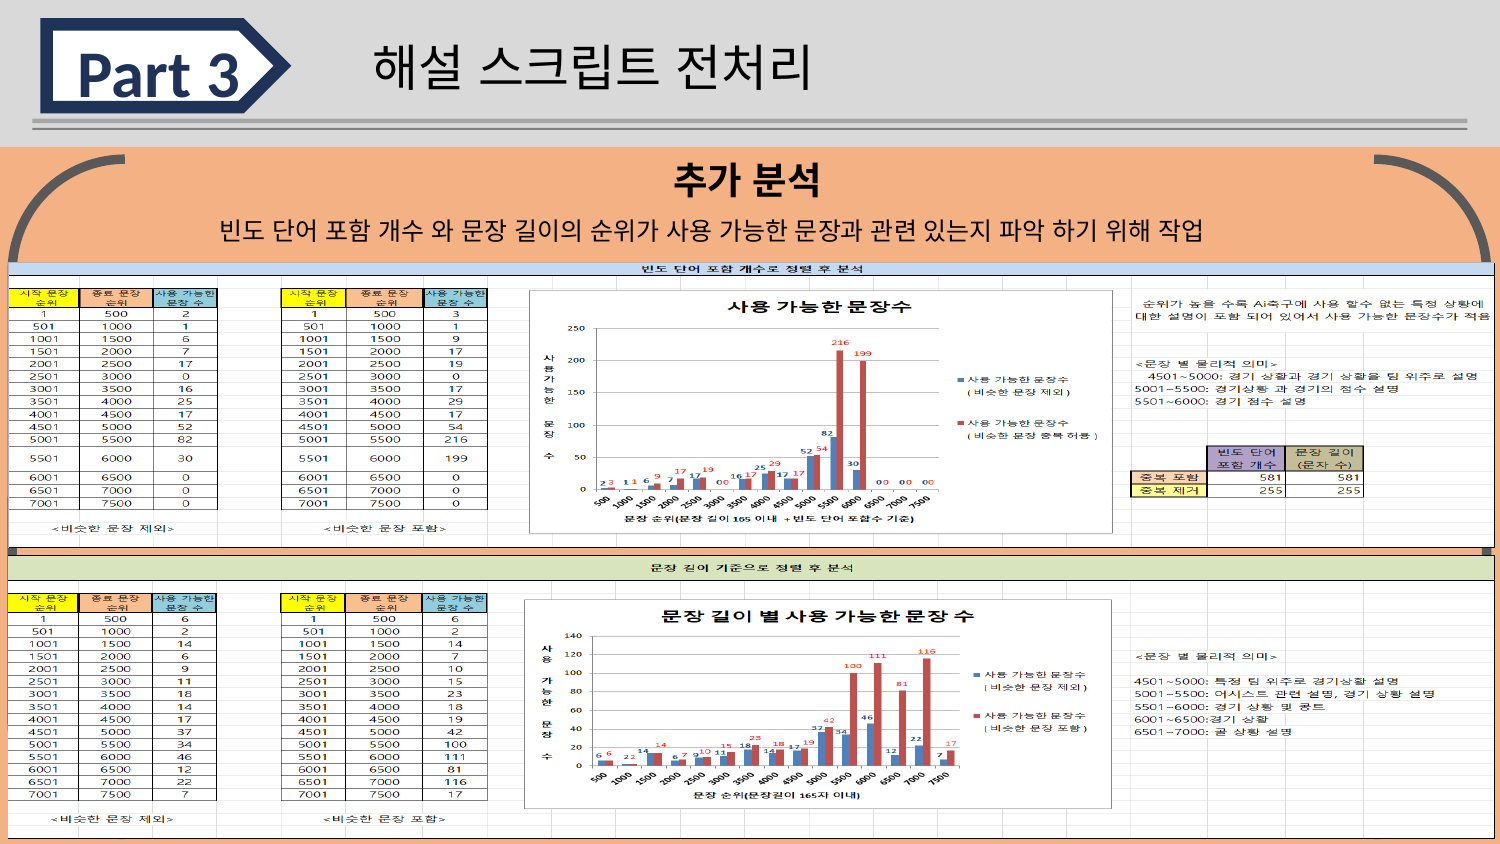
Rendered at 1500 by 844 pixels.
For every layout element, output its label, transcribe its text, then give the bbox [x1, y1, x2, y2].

picture [8, 555, 1495, 839]
text_box [0, 146, 1500, 844]
list 해설 스크립트 전처리 [356, 35, 1434, 105]
picture [8, 262, 1495, 548]
text_box [12, 158, 1487, 262]
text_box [46, 23, 283, 120]
text_box [11, 548, 1488, 555]
text_box 추가 분석 [164, 149, 1331, 208]
text_box 빈도 단어 포함 개수 와 문장 길이의 순위가 사용 가능한 문장과 관련 있는지 파악 하기 위해 작업 [108, 208, 1331, 254]
